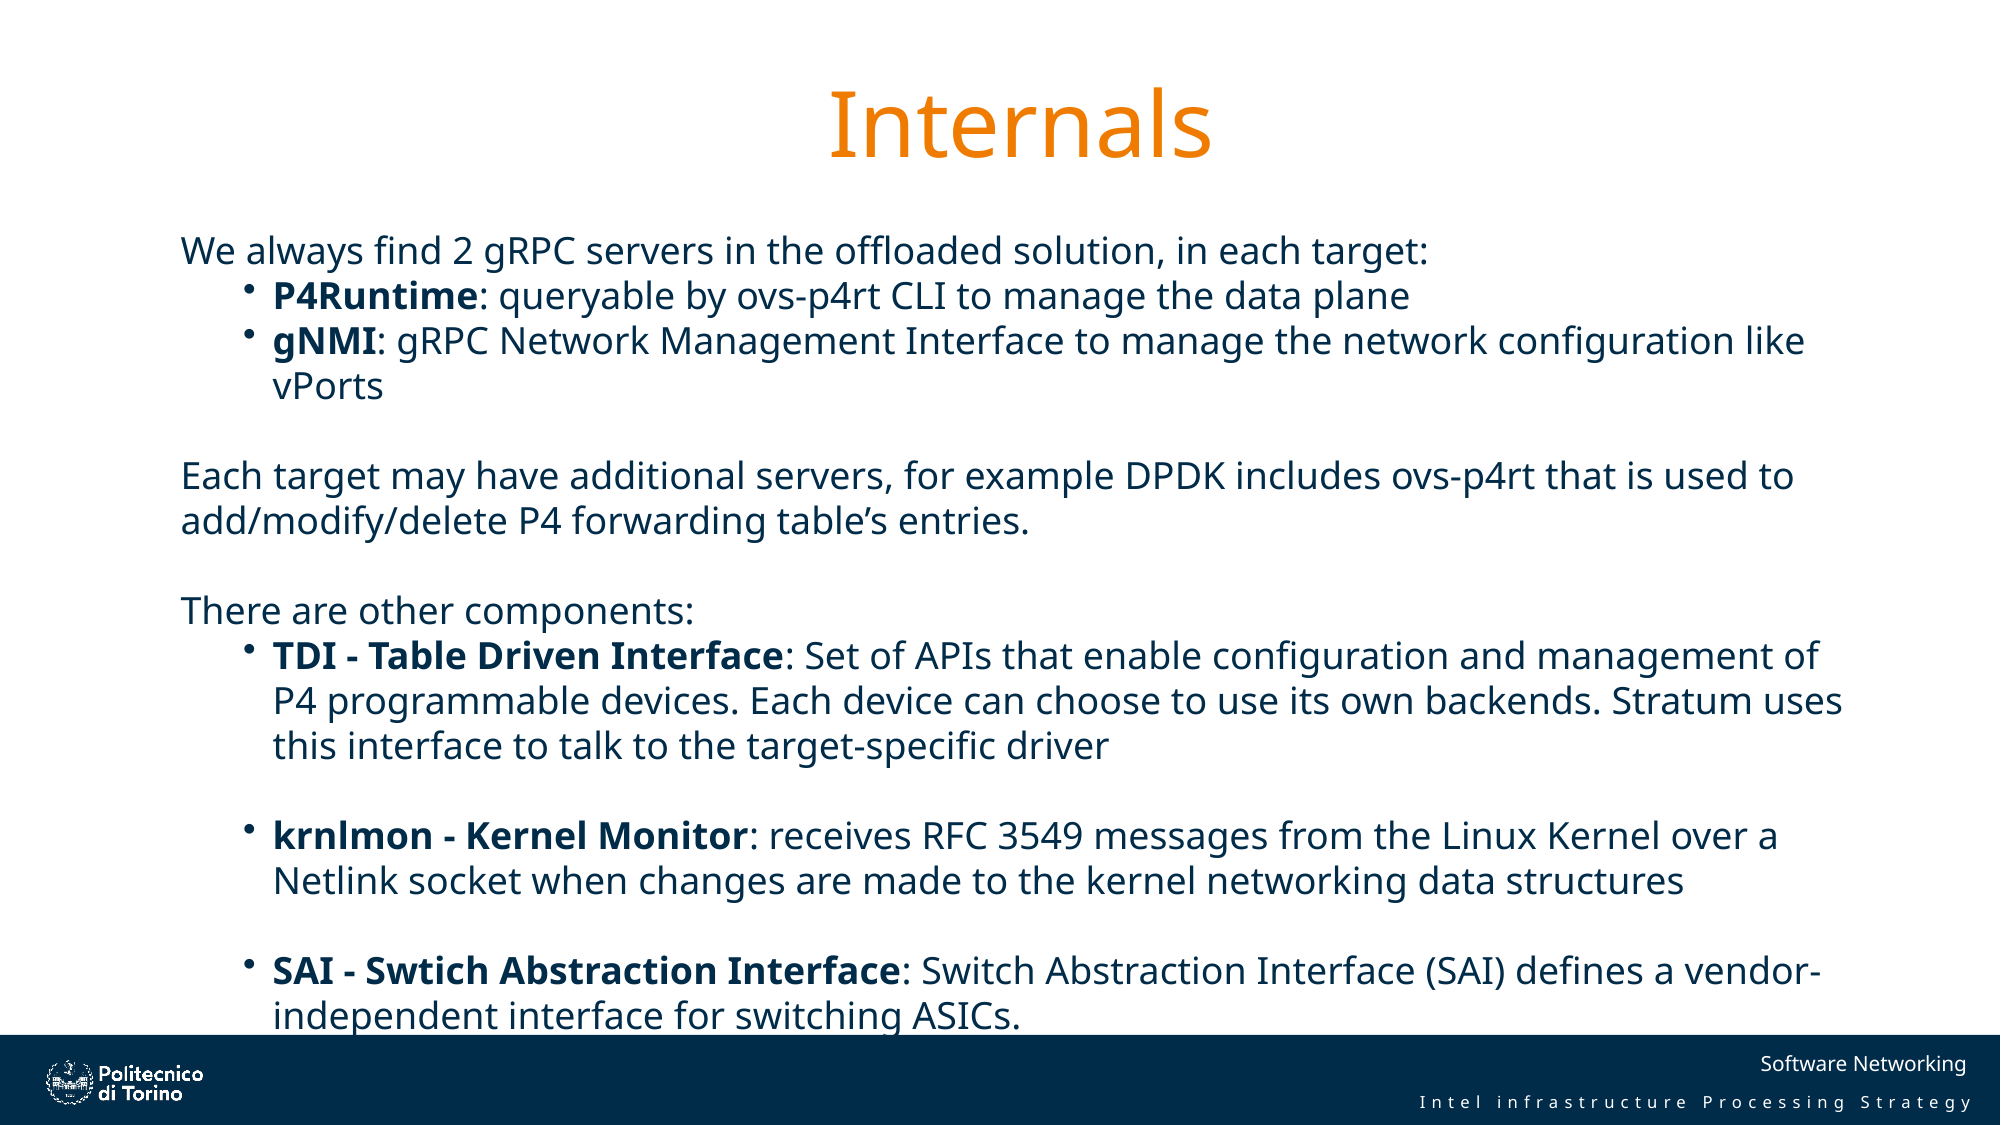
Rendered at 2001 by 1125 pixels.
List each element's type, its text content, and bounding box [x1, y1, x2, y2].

title Internals [42, 70, 2000, 225]
picture [46, 1060, 203, 1105]
text_box We always find 2 gRPC servers in the offloaded solution, in each target: P4Runtime: queryable by ovs-p4rt CLI to manage the data plane gNMI: gRPC Network Management Interface to manage the network configuration like vPorts Each target may have additional servers, for example DPDK includes ovs-p4rt that is used to add/modify/delete P4 forwarding table’s entries. There are other components: TDI - Table Driven Interface: Set of APIs that enable configuration and management of P4 programmable devices. Each device can choose to use its own backends. Stratum uses this interface to talk to the target-specific driver krnlmon - Kernel Monitor: receives RFC 3549 messages from the Linux Kernel over a Netlink socket when changes are made to the kernel networking data structures SAI - Swtich Abstraction Interface: Switch Abstraction Interface (SAI) defines a vendor-independent interface for switching ASICs. [173, 219, 1871, 1044]
list Software Networking [592, 1043, 1975, 1083]
list Intel infrastructure Processing Strategy [591, 1083, 1979, 1121]
